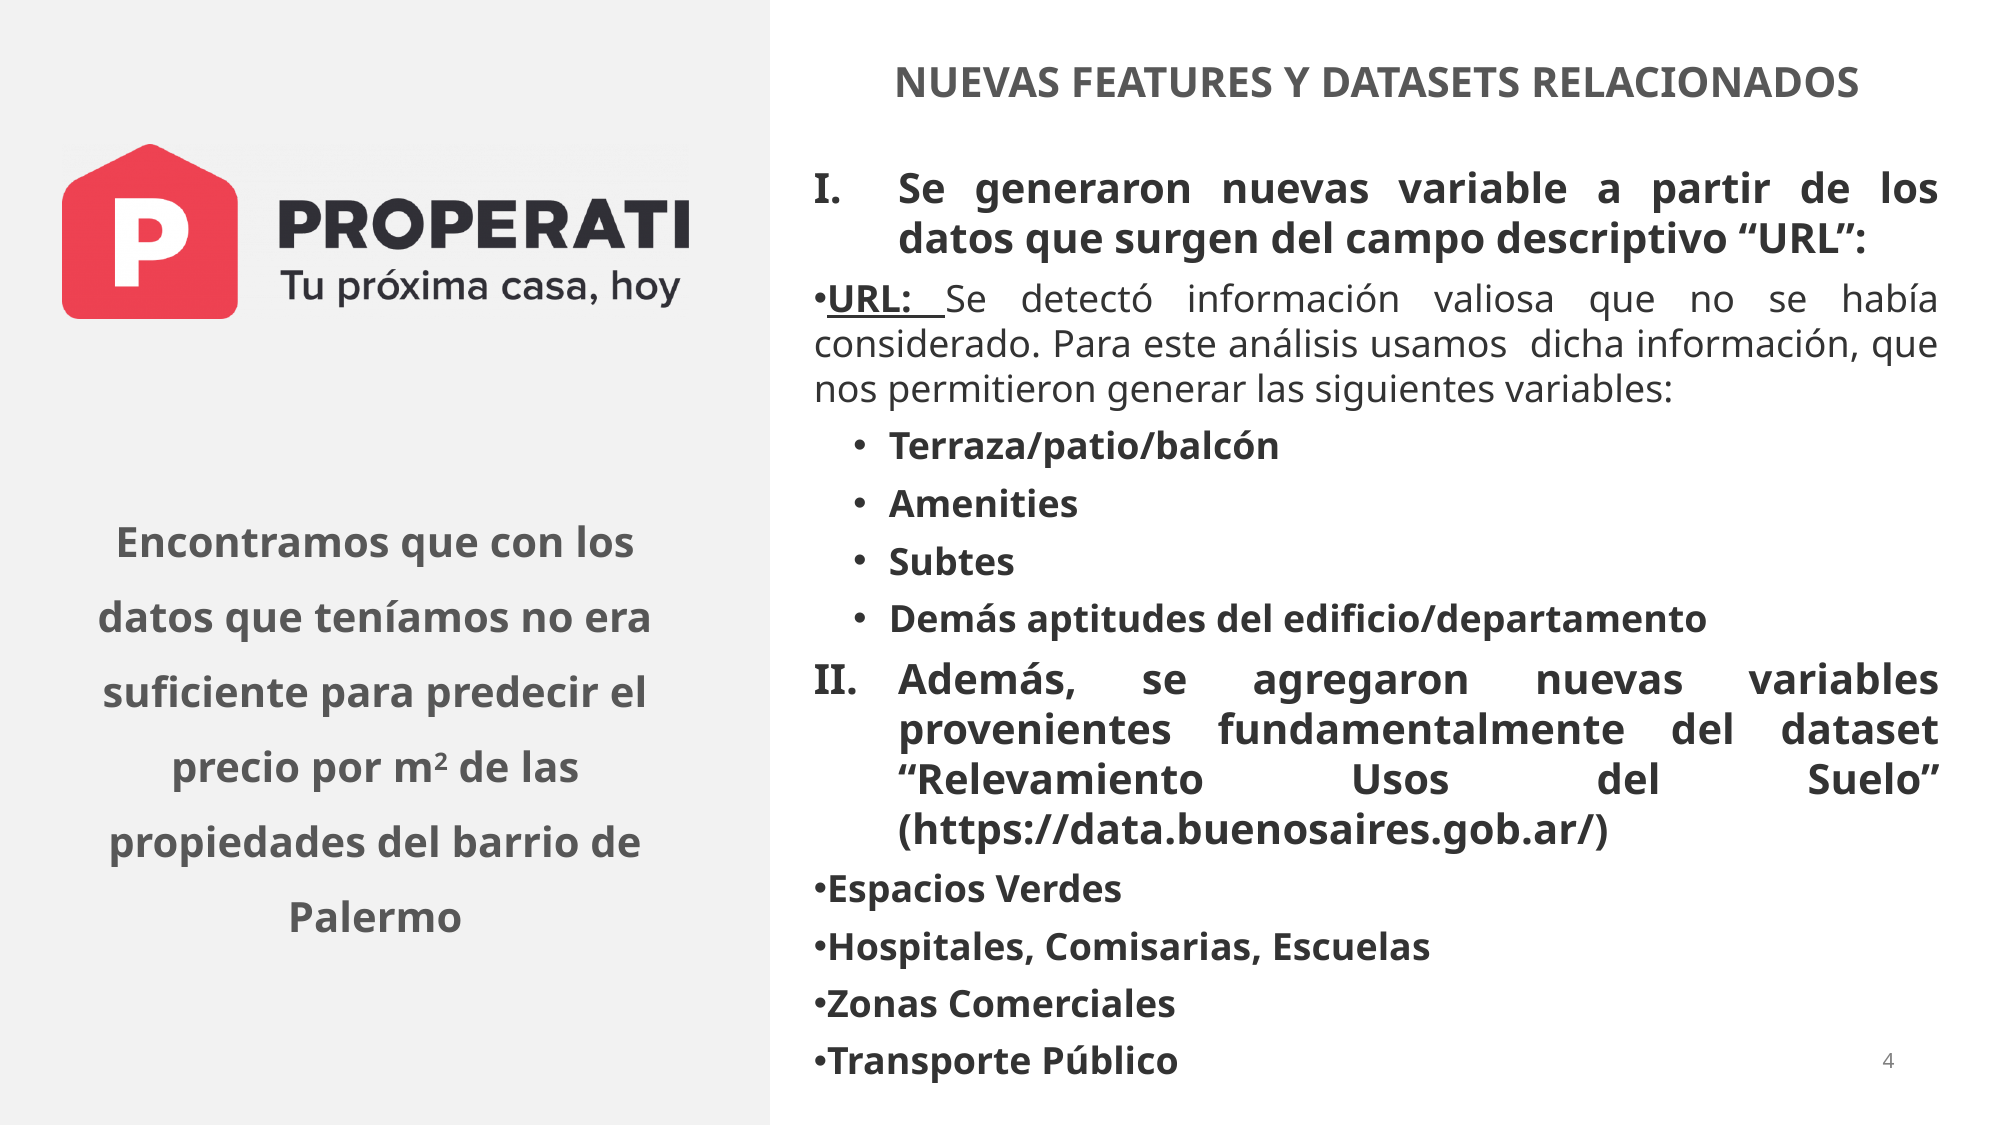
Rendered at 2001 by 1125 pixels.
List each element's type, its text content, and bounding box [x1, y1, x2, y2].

text_box NUEVAS FEATURES Y DATASETS RELACIONADOS [798, 29, 1956, 107]
text_box Se generaron nuevas variable a partir de los datos que surgen del campo descriptivo “URL”: URL: Se detectó información valiosa que no se había considerado. Para este análisis usamos dicha información, que nos permitieron generar las siguientes variables: Terraza/patio/balcón Amenities Subtes Demás aptitudes del edificio/departamento Además, se agregaron nuevas variables provenientes fundamentalmente del dataset “Relevamiento Usos del Suelo” (https://data.buenosaires.gob.ar/) Espacios Verdes Hospitales, Comisarias, Escuelas Zonas Comerciales Transporte Público [798, 124, 1956, 1058]
text_box Encontramos que con los datos que teníamos no era suficiente para predecir el precio por m2 de las propiedades del barrio de Palermo [61, 374, 689, 1058]
picture [61, 144, 689, 319]
